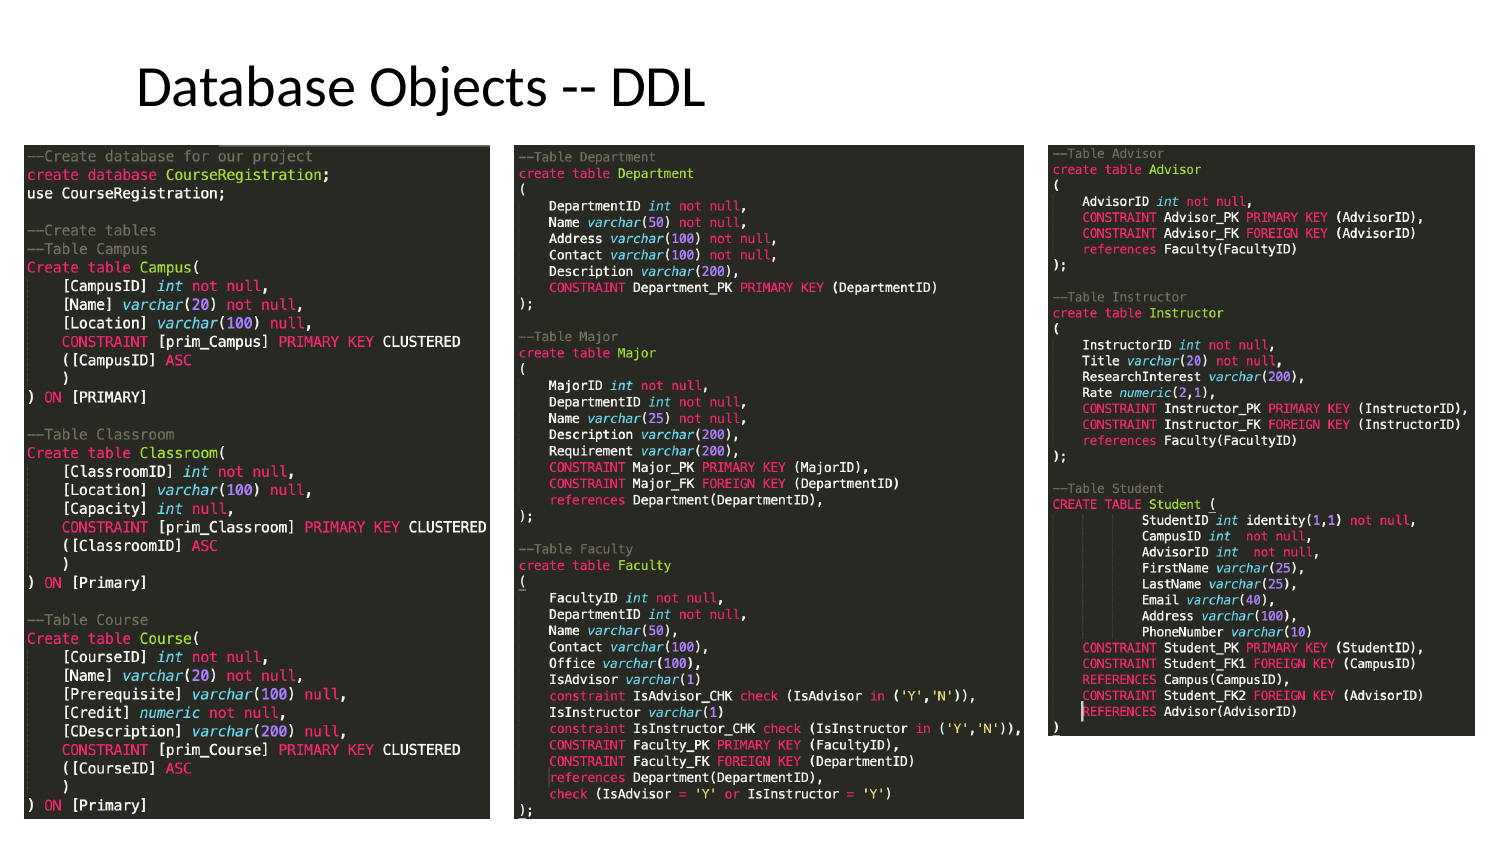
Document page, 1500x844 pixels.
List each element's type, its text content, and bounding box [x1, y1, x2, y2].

title Database Objects -- DDL [121, 32, 1383, 121]
picture [514, 145, 1024, 819]
picture [1048, 145, 1476, 736]
picture [24, 145, 490, 819]
